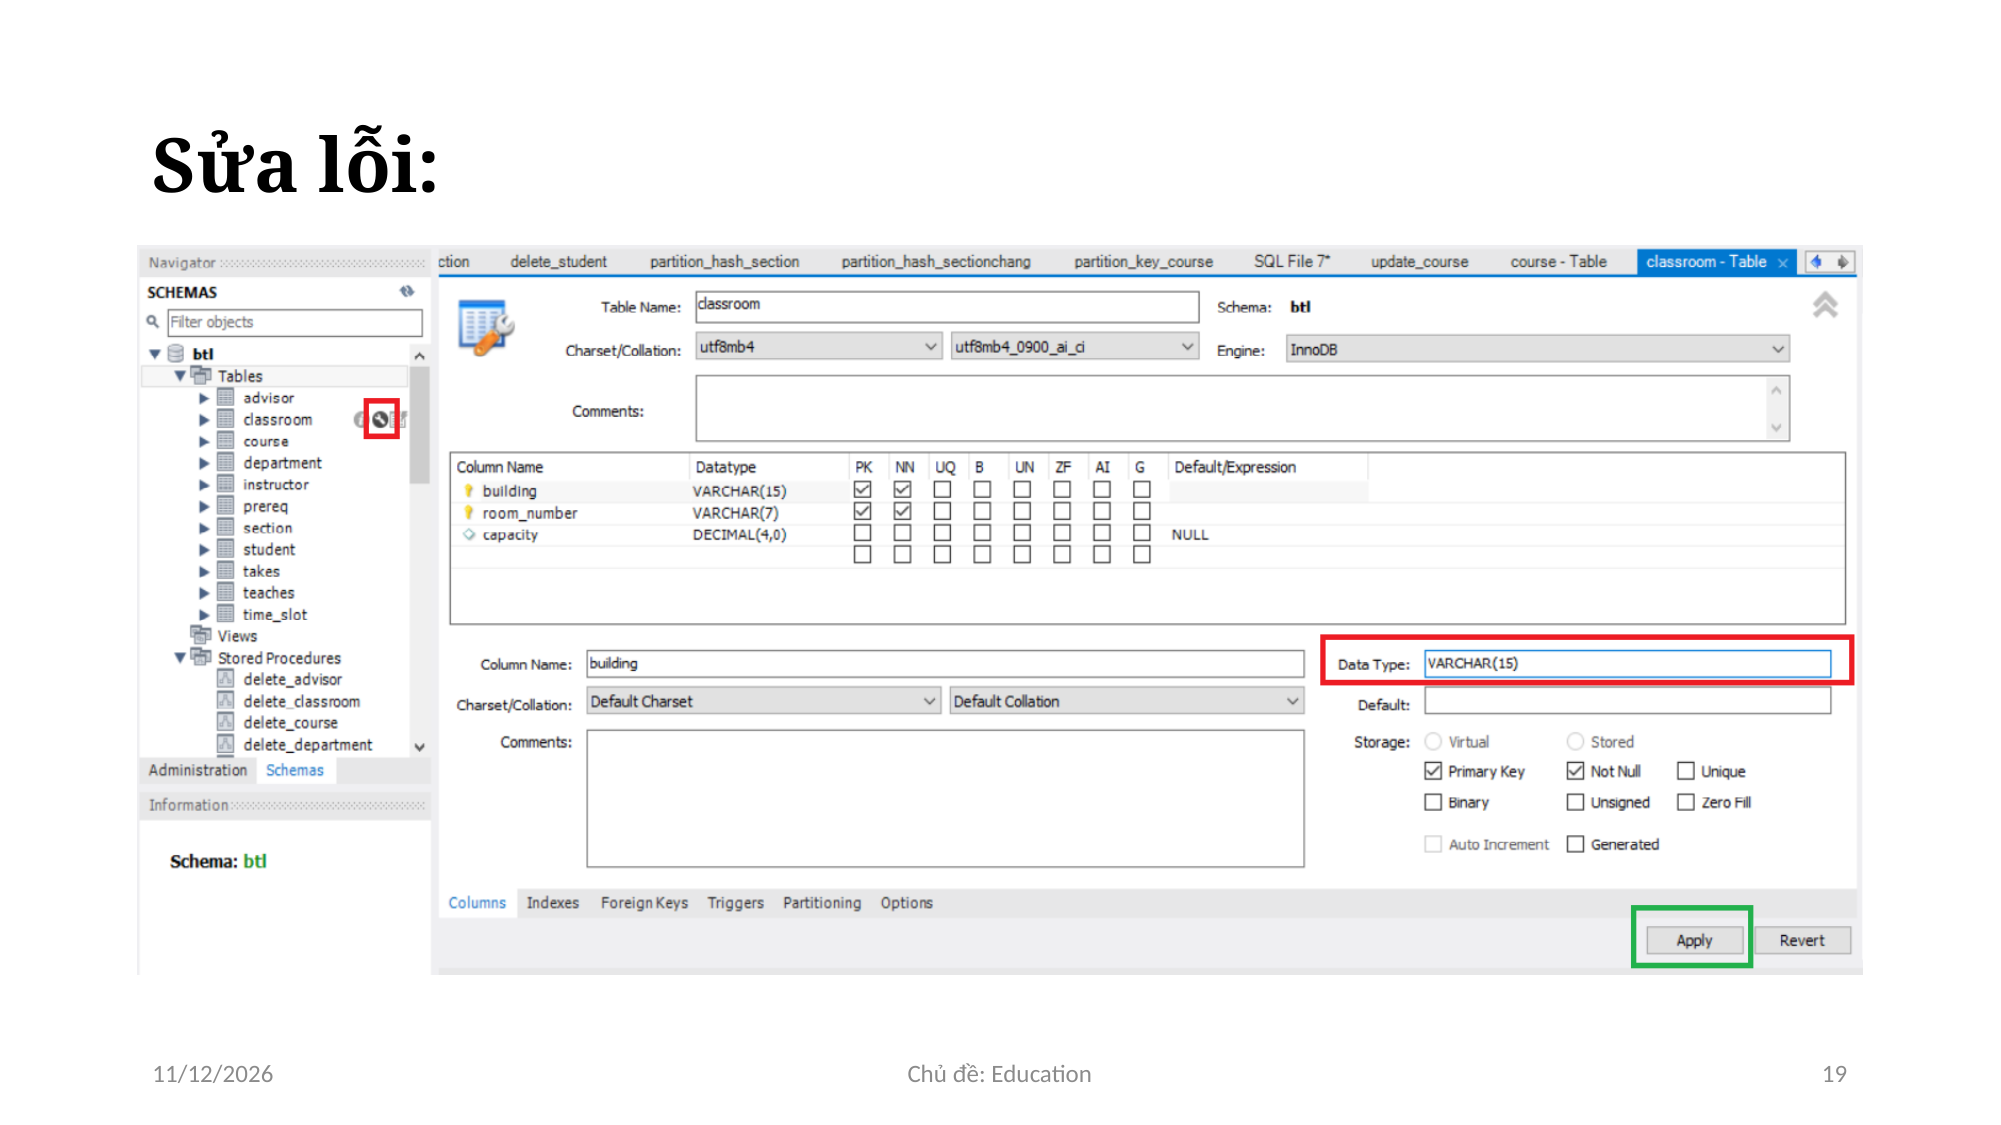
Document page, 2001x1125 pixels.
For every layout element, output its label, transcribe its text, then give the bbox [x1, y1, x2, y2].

slide_number 19 [1412, 1042, 1863, 1103]
title Sửa lỗi: [137, 59, 1863, 245]
footer Chủ đề: Education [662, 1042, 1338, 1103]
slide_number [137, 1042, 588, 1103]
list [137, 245, 1863, 975]
